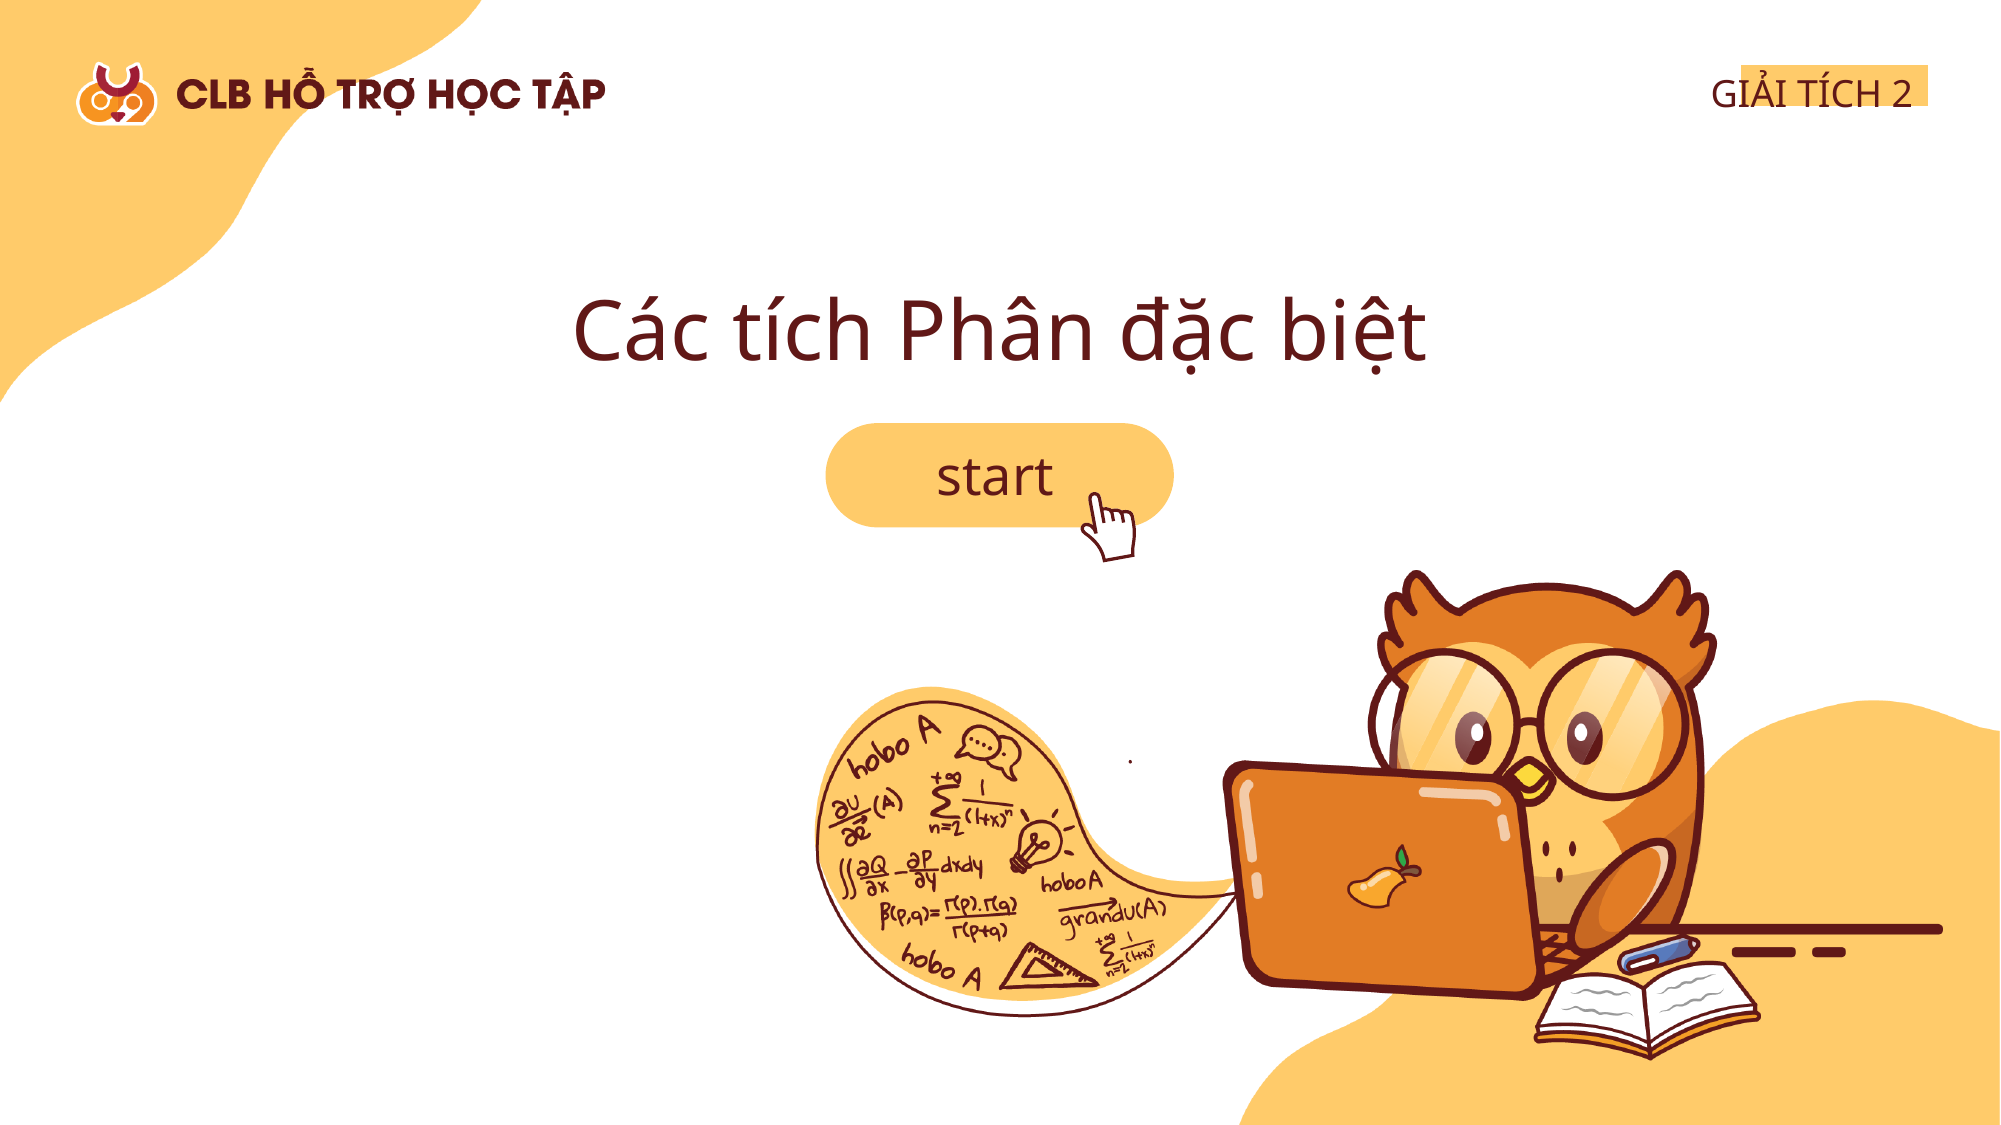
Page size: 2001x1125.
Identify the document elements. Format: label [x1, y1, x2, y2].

picture [0, 0, 2000, 1125]
text_box [825, 423, 1174, 563]
